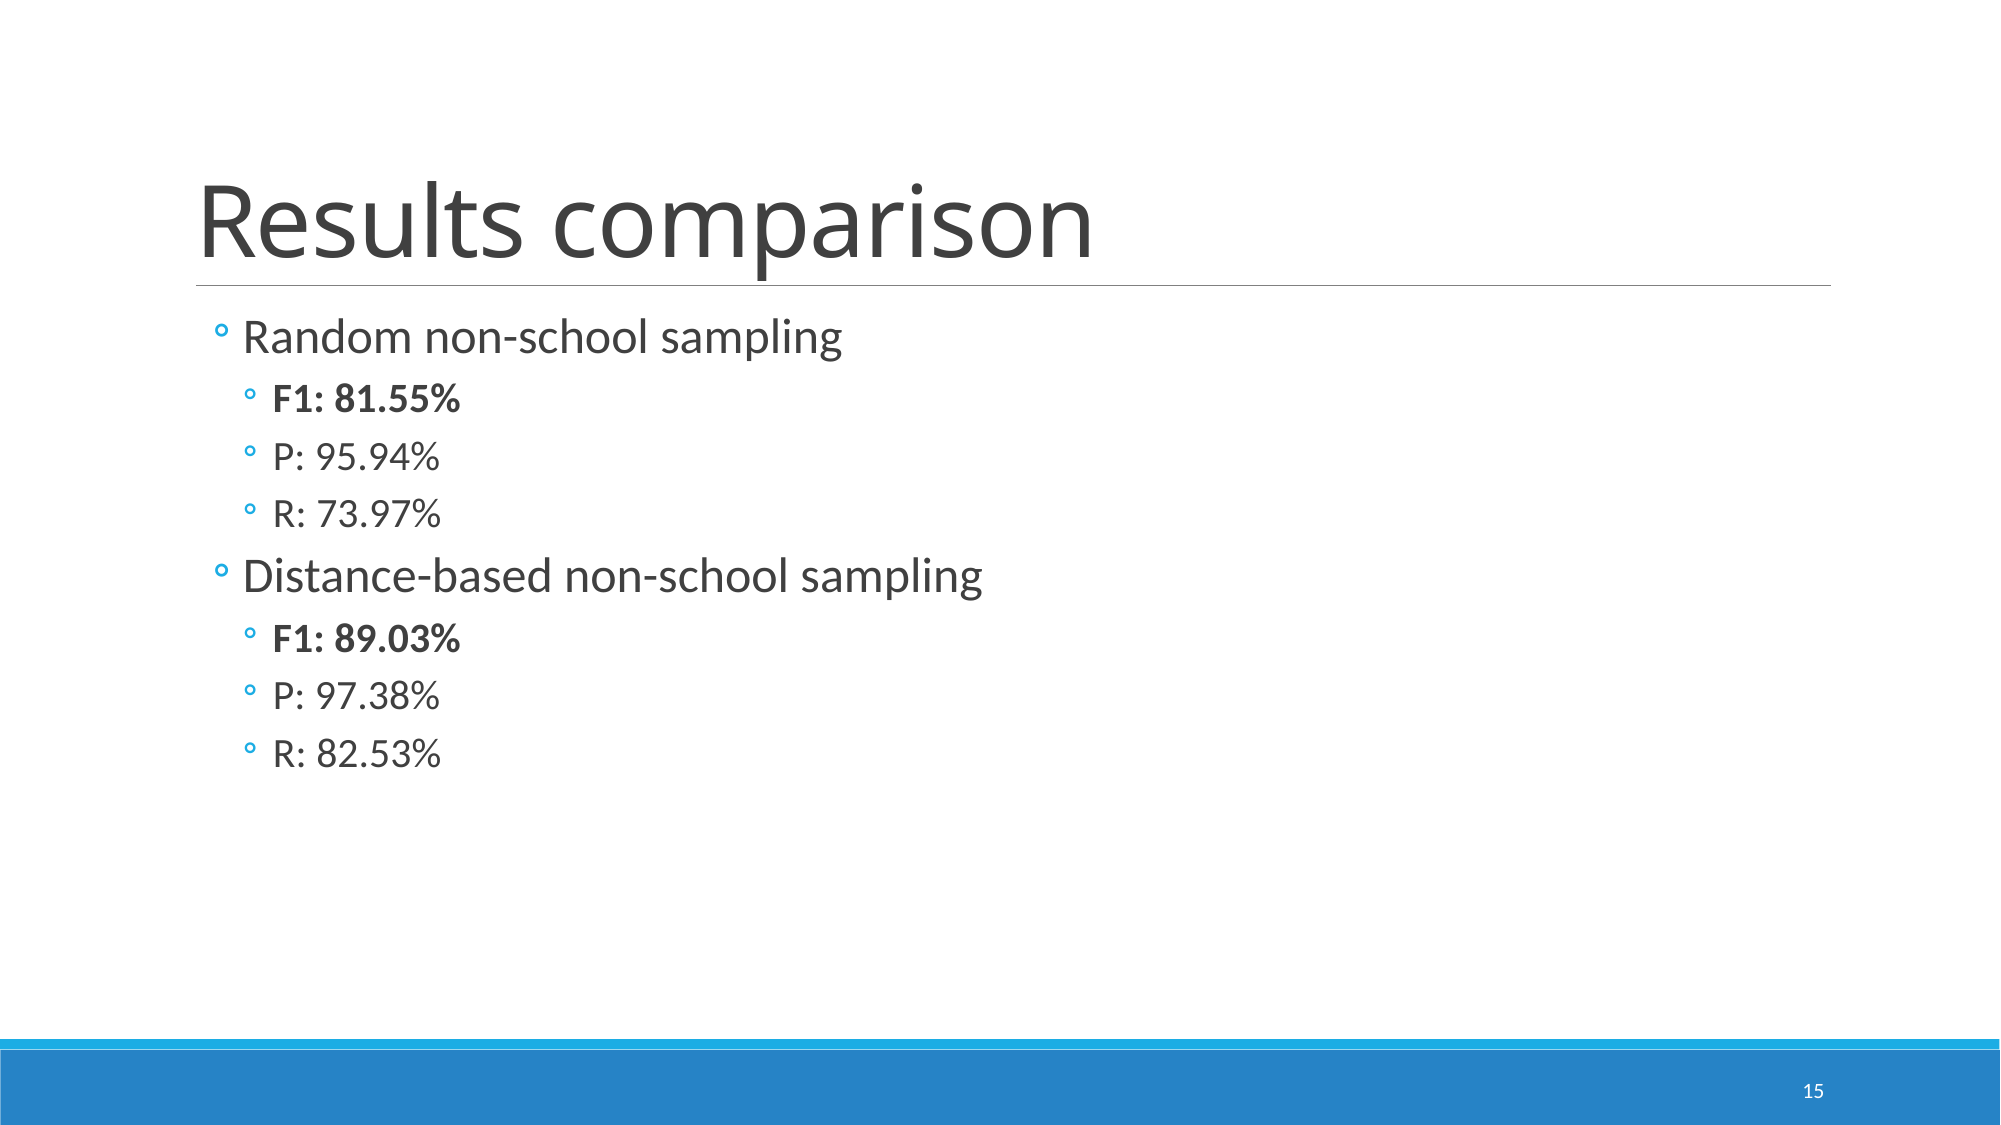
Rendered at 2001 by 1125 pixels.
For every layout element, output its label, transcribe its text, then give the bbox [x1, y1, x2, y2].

title Results comparison [180, 47, 1830, 285]
list Random non-school sampling F1: 81.55% P: 95.94% R: 73.97% Distance-based non-school sampling F1: 89.03% P: 97.38% R: 82.53% [180, 302, 1830, 963]
slide_number 15 [1624, 1059, 1840, 1120]
